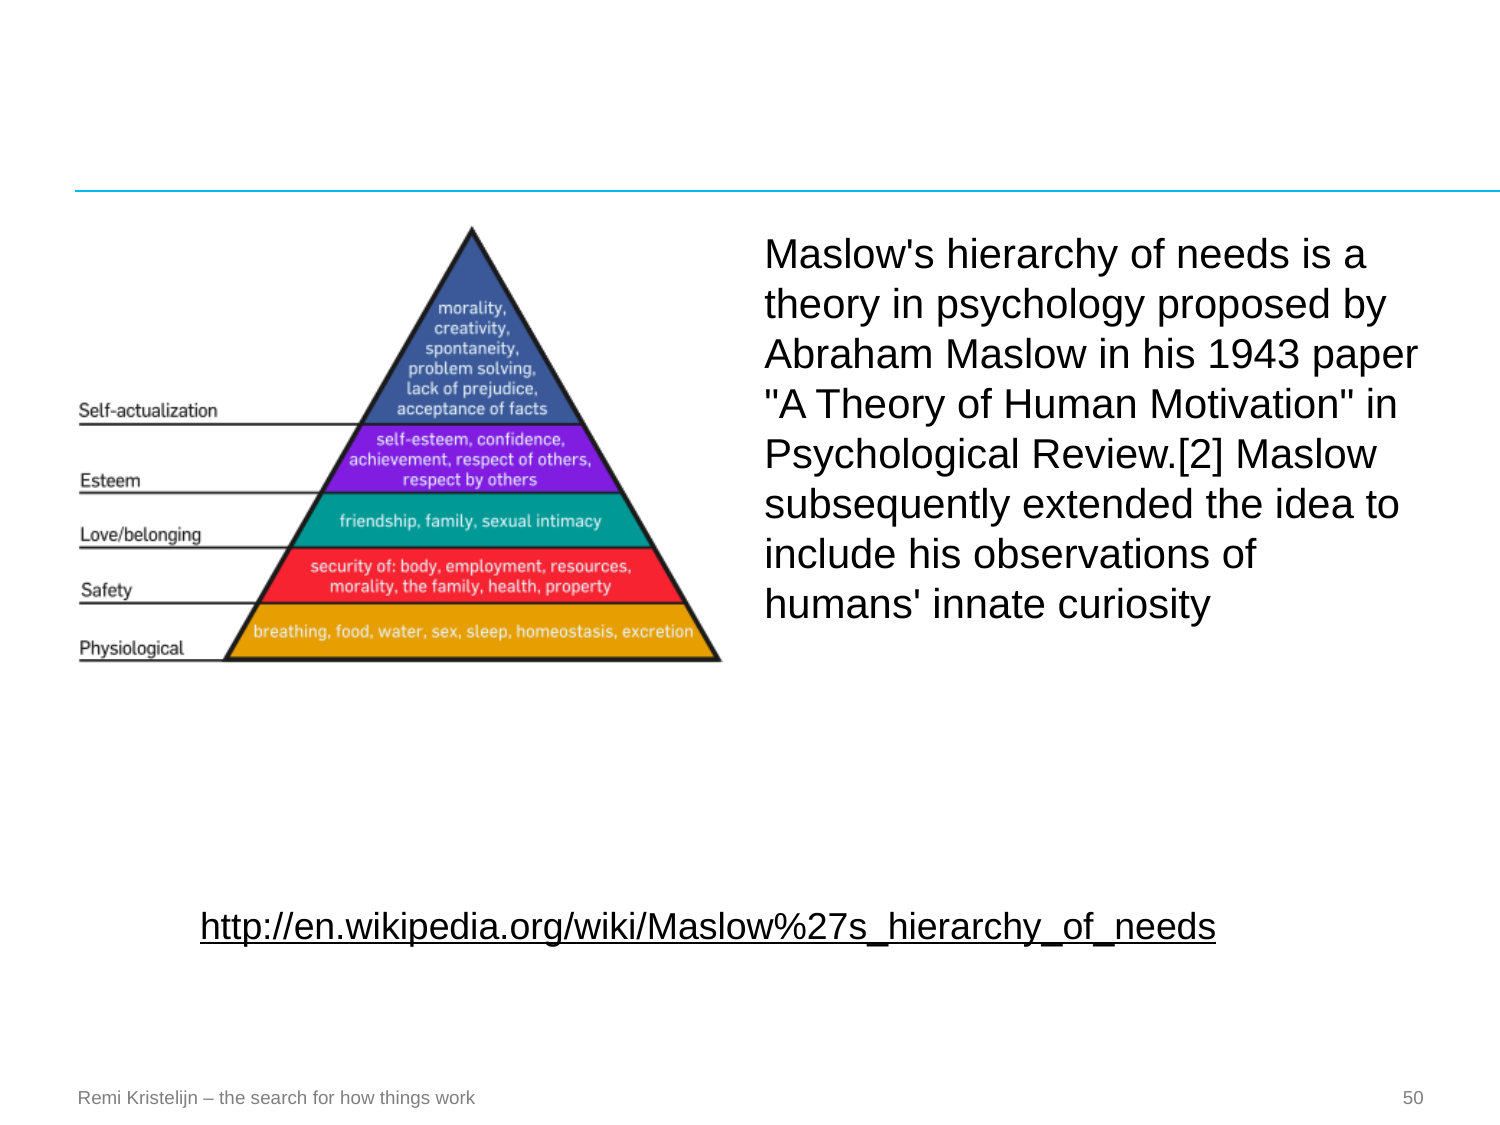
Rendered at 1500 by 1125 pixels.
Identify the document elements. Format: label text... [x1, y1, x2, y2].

picture [75, 207, 723, 694]
list Maslow's hierarchy of needs is a theory in psychology proposed by Abraham Maslow in his 1943 paper "A Theory of Human Motivation" in Psychological Review.[2] Maslow subsequently extended the idea to include his observations of humans' innate curiosity [764, 226, 1425, 1018]
text_box http://en.wikipedia.org/wiki/Maslow%27s_hierarchy_of_needs [184, 894, 1244, 955]
